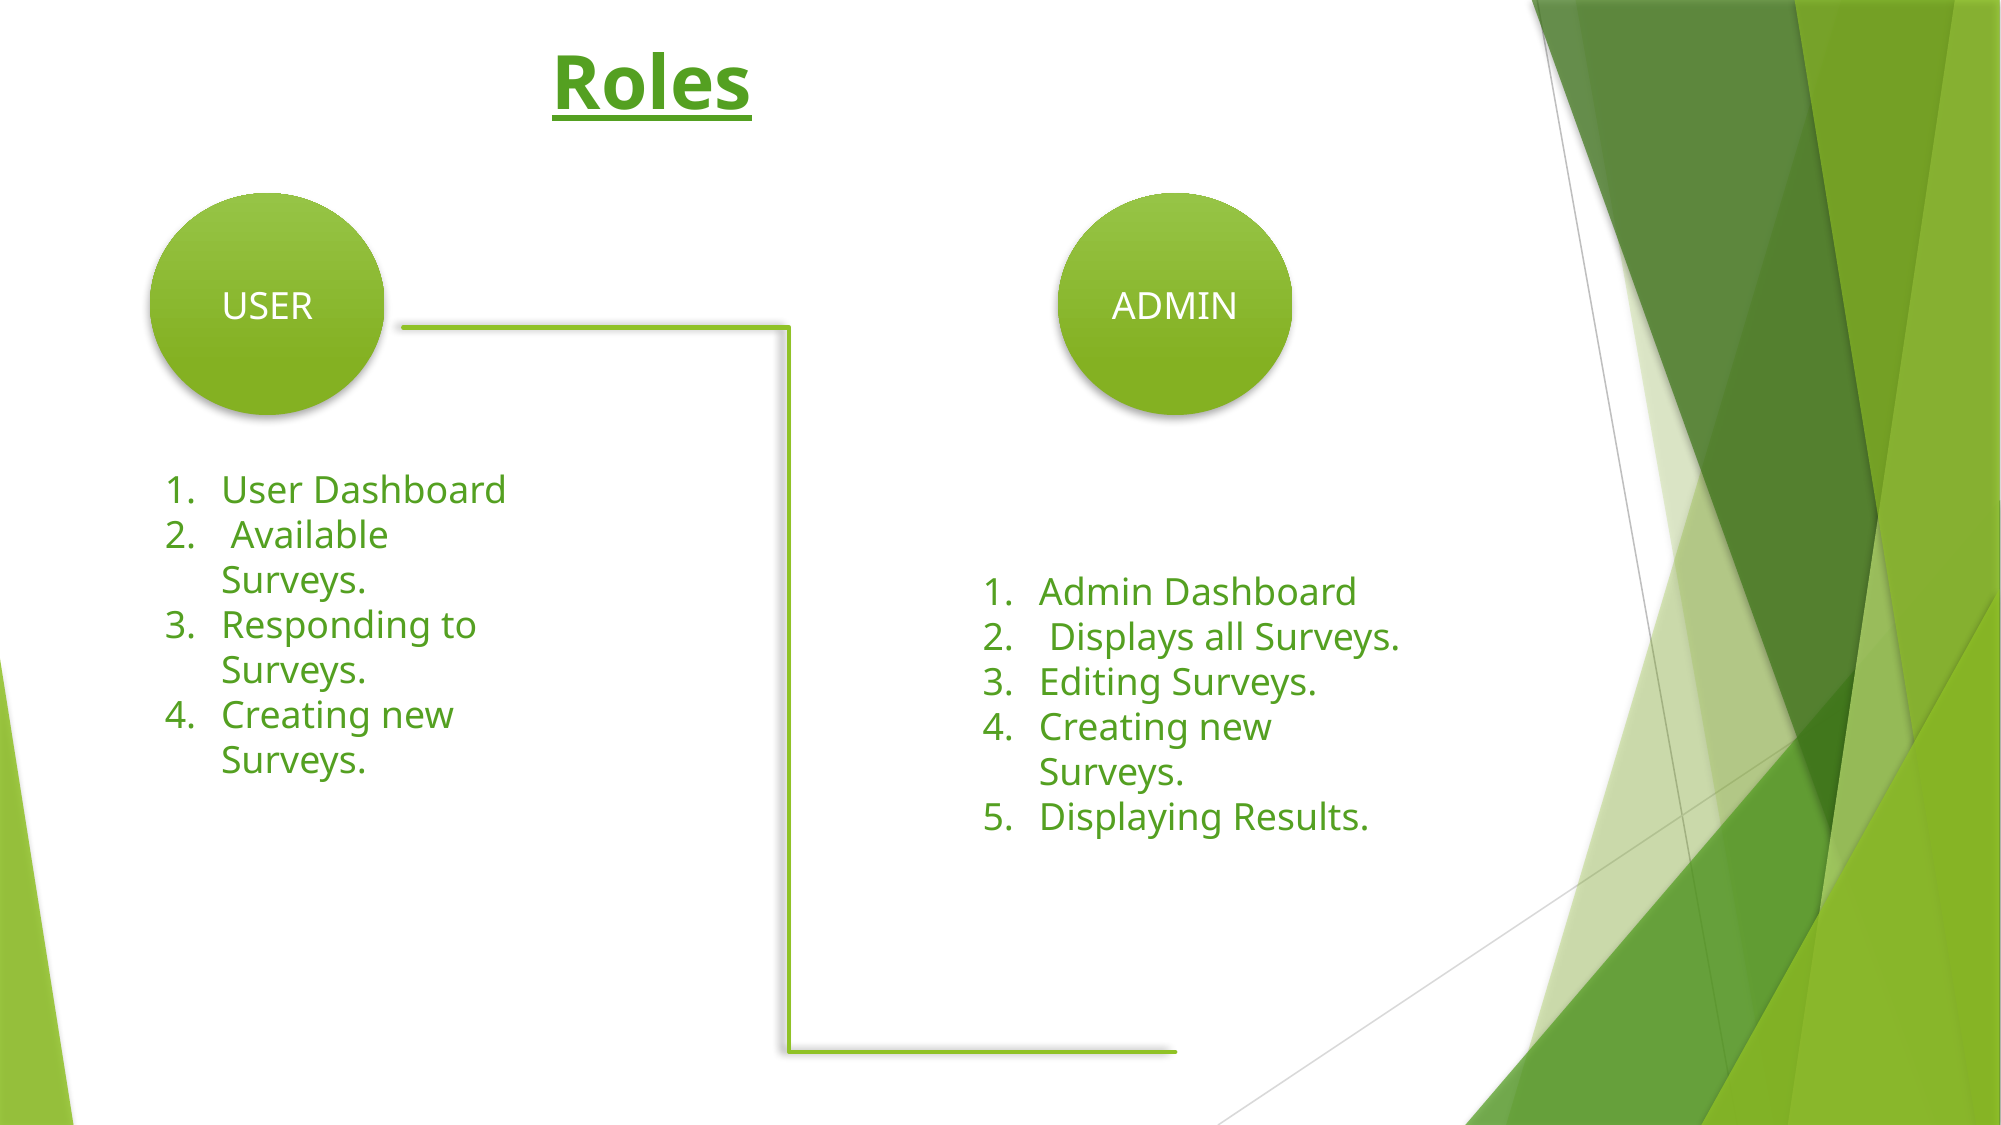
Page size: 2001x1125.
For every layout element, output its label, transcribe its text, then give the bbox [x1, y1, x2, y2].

text_box ADMIN [1058, 193, 1293, 415]
text_box Roles [128, 27, 1176, 133]
text_box User Dashboard Available Surveys. Responding to Surveys. Creating new Surveys. [149, 458, 397, 789]
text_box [402, 326, 1176, 1053]
text_box Admin Dashboard Displays all Surveys. Editing Surveys. Creating new Surveys. Displaying Results. [1180, 560, 1420, 846]
text_box USER [150, 193, 385, 416]
